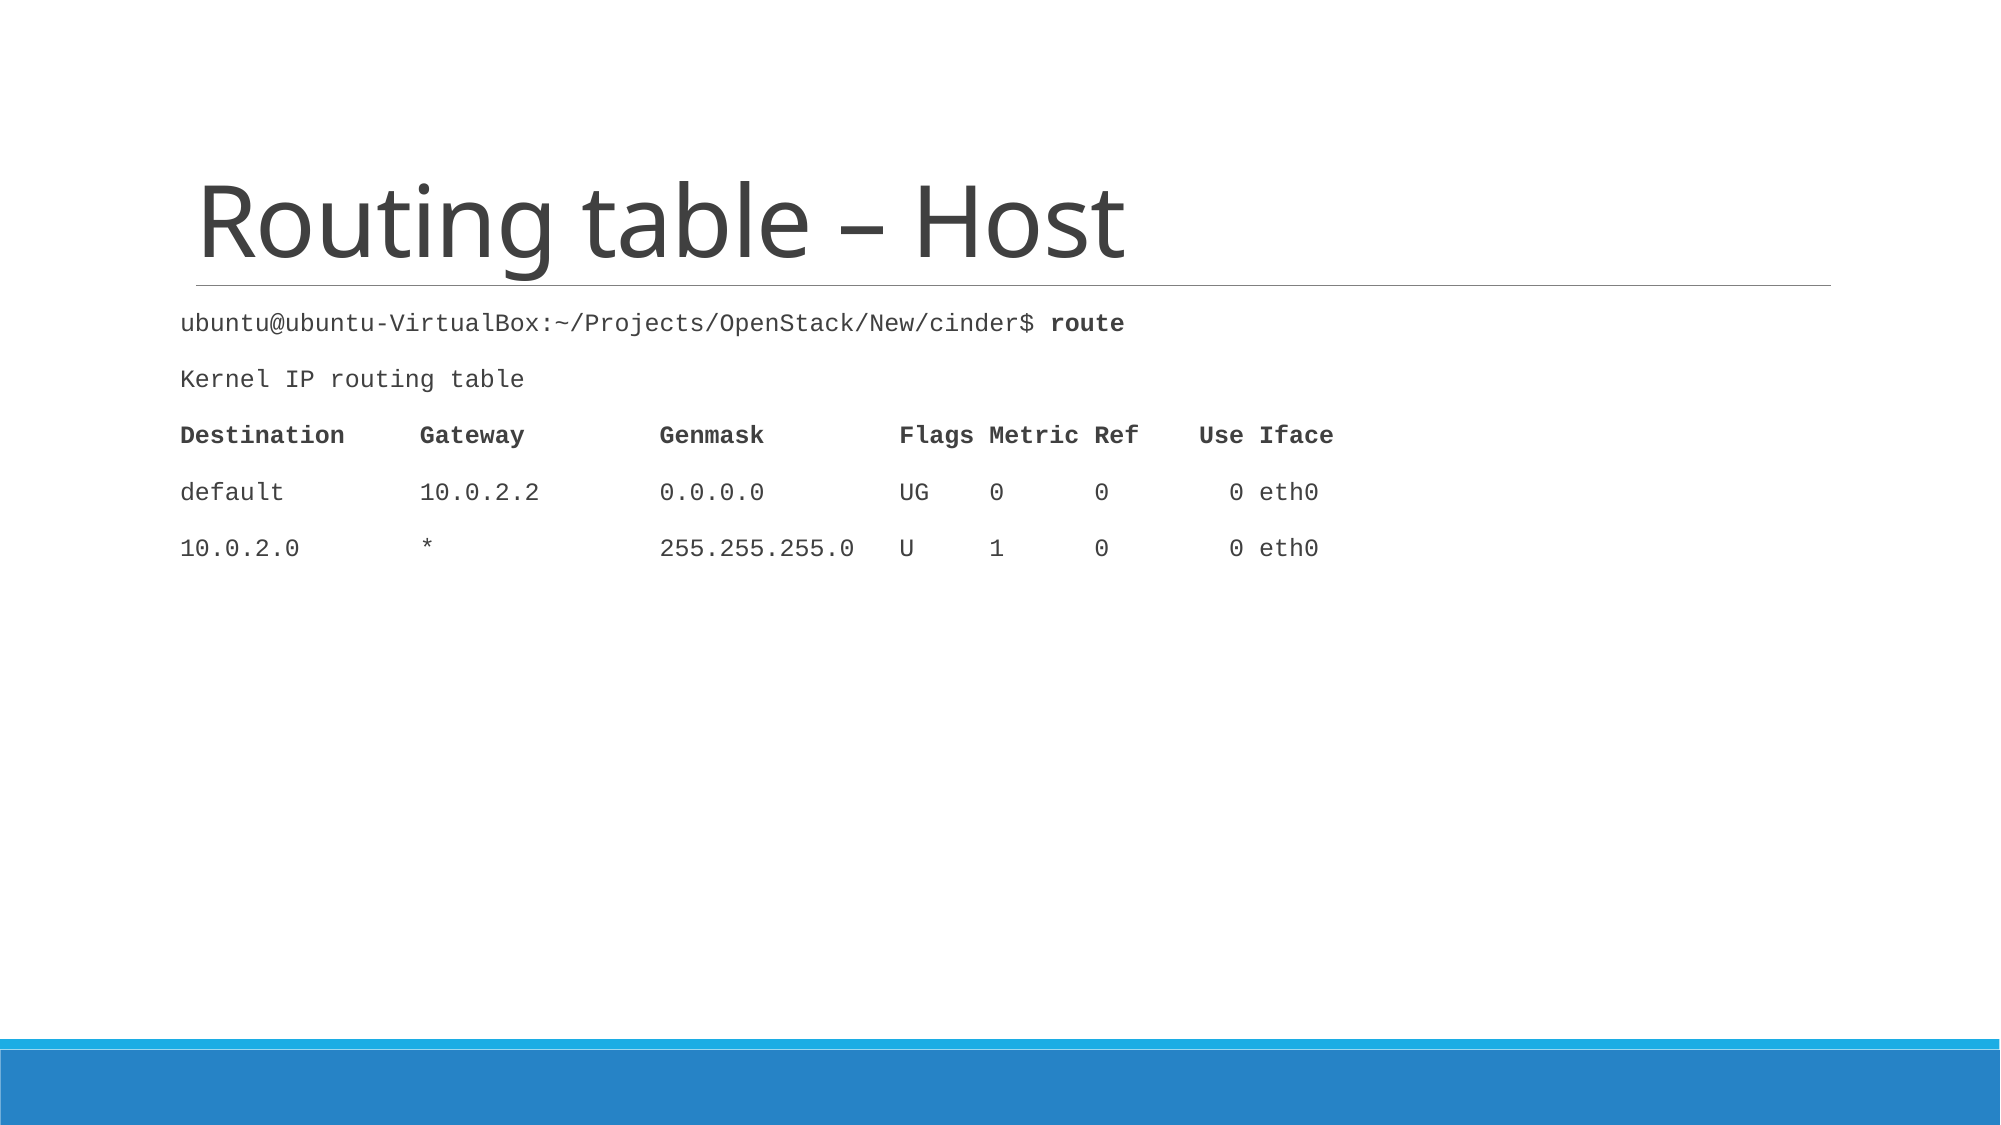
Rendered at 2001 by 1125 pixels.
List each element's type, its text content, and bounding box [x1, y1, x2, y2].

title Routing table – Host [180, 47, 1830, 285]
list ubuntu@ubuntu-VirtualBox:~/Projects/OpenStack/New/cinder$ route Kernel IP routing table Destination Gateway Genmask Flags Metric Ref Use Iface default 10.0.2.2 0.0.0.0 UG 0 0 0 eth0 10.0.2.0 * 255.255.255.0 U 1 0 0 eth0 [180, 302, 1830, 963]
